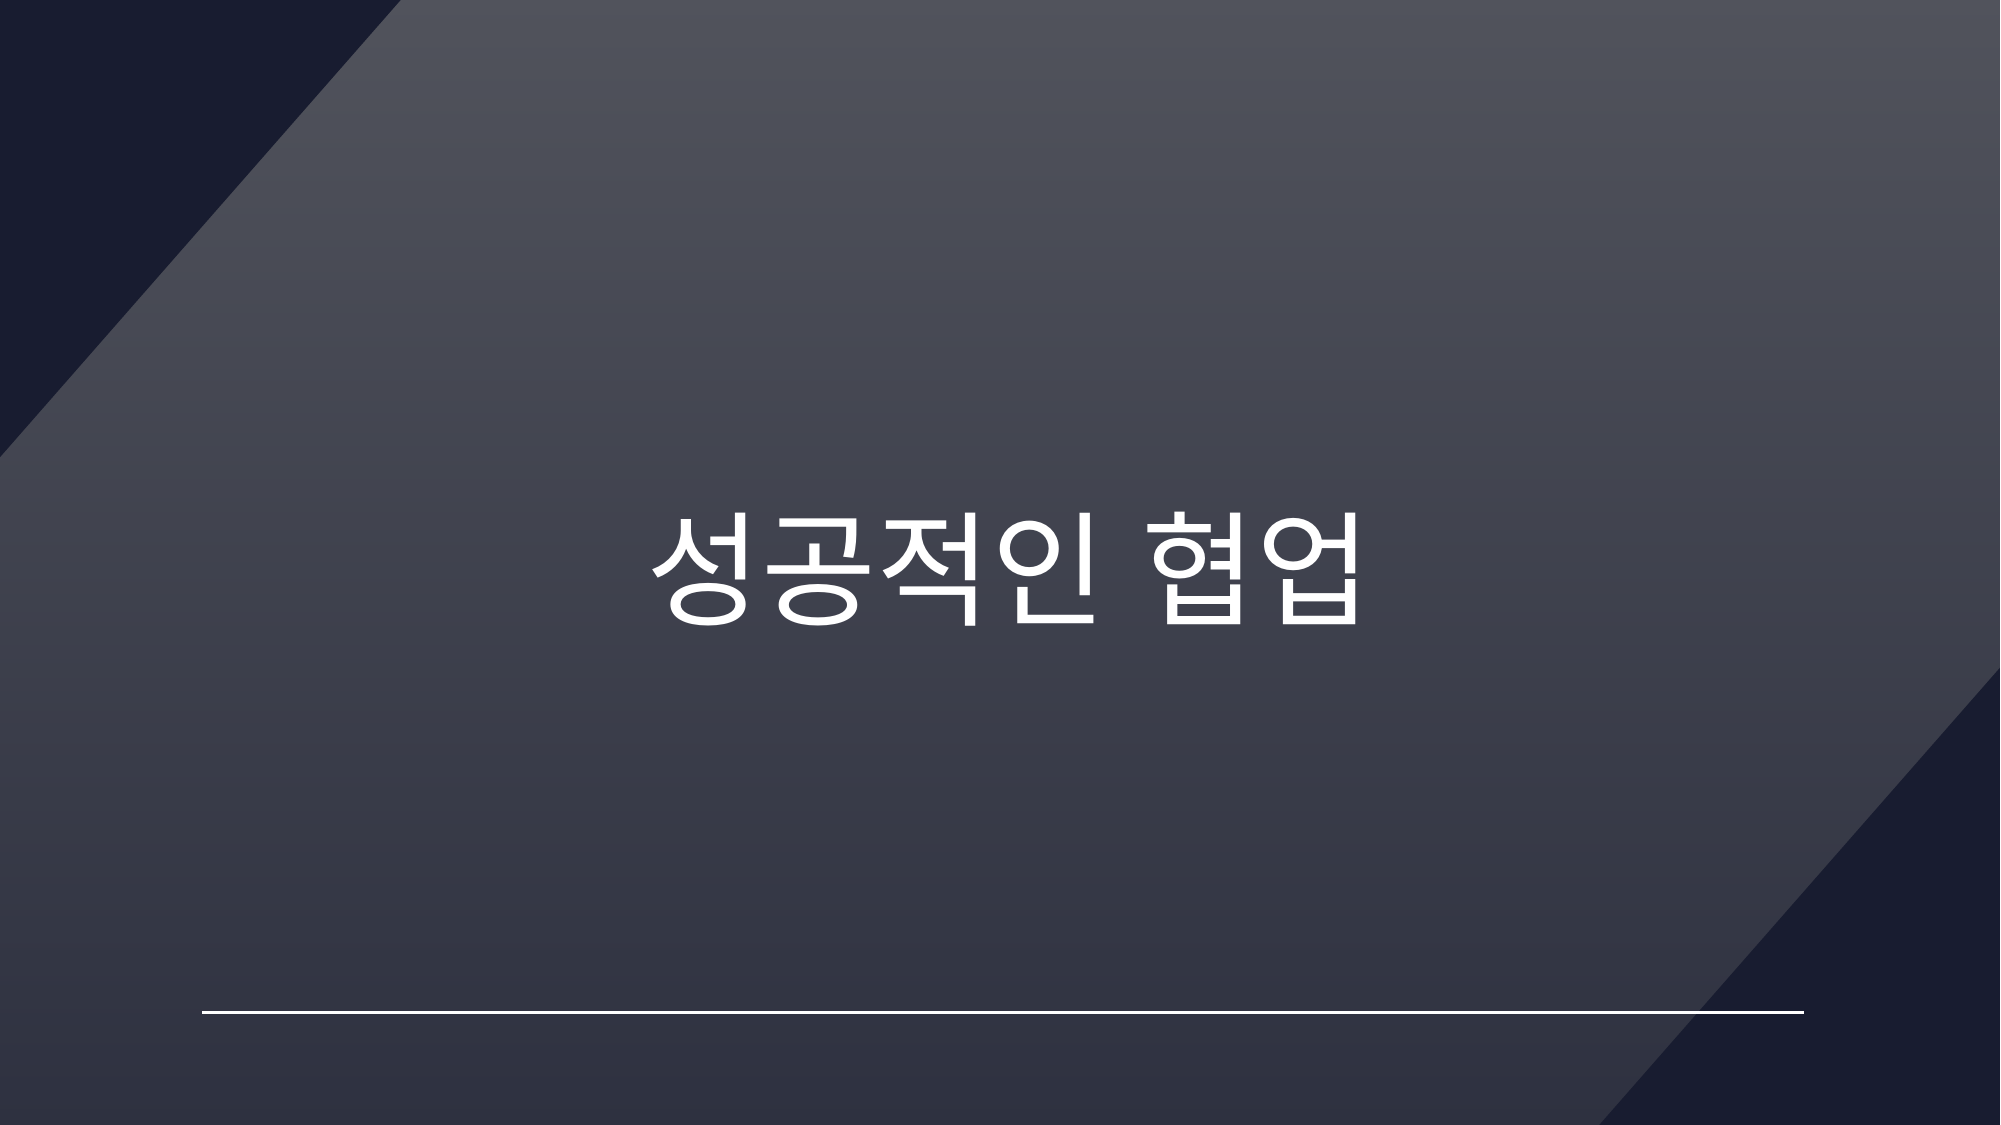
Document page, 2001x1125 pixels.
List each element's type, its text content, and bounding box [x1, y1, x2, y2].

text_box 성공적인 협업 [632, 484, 1387, 649]
